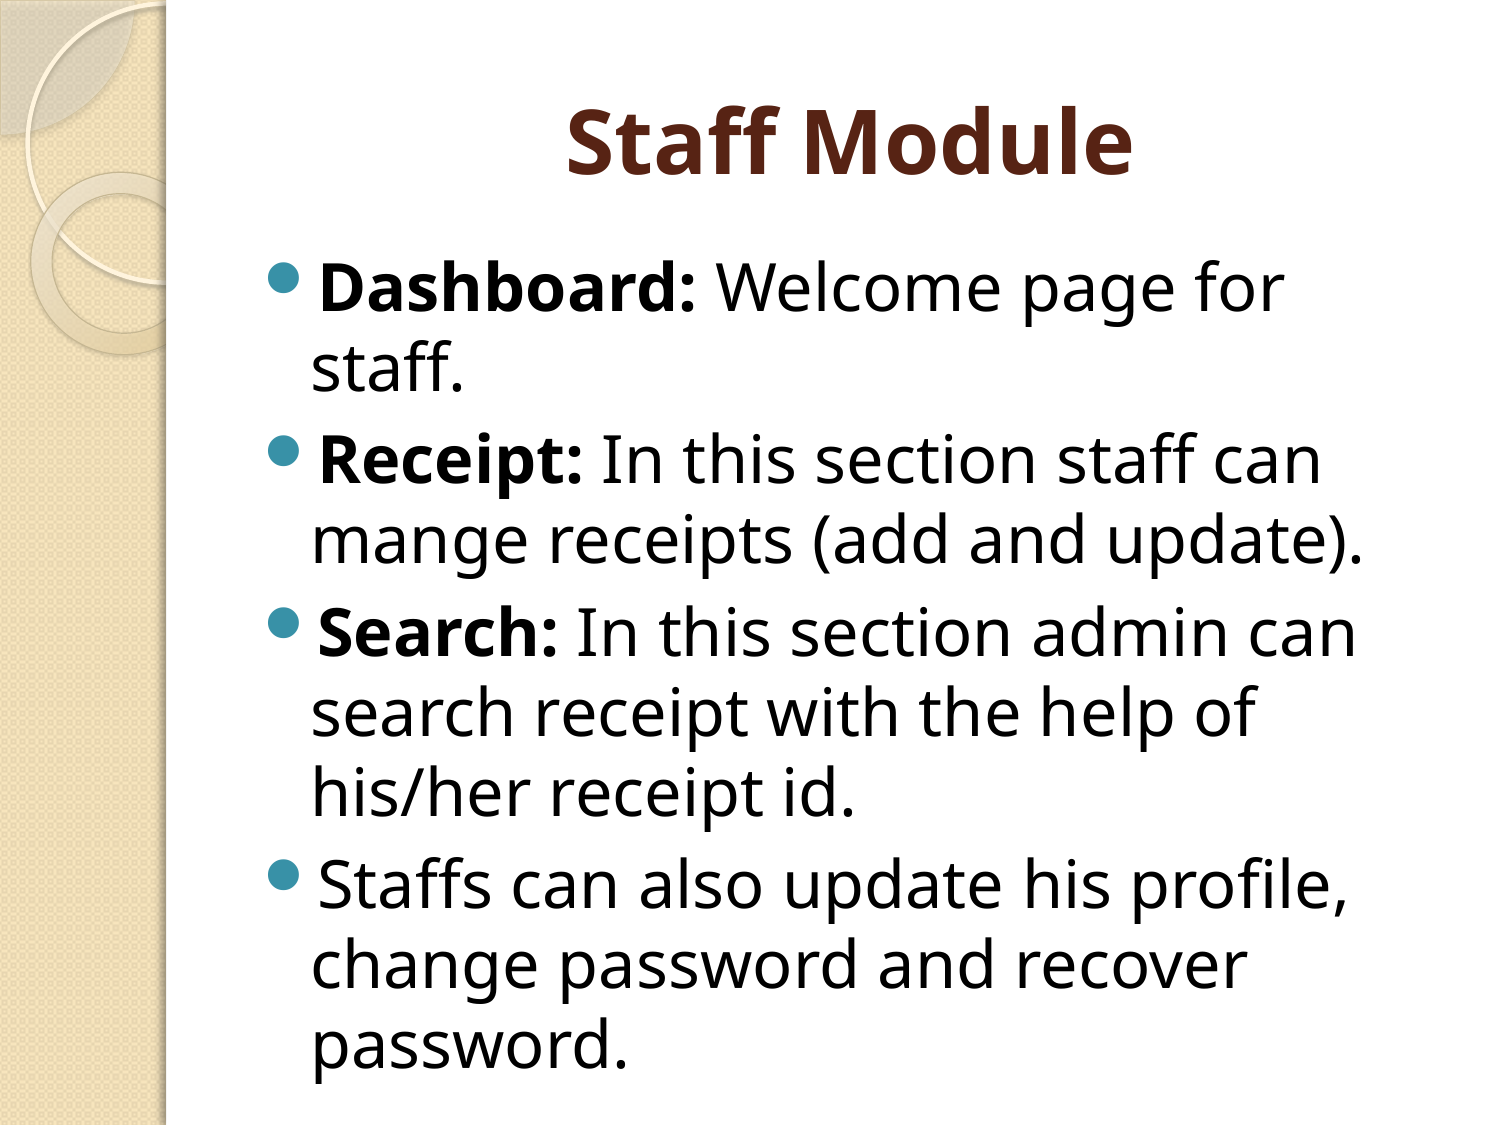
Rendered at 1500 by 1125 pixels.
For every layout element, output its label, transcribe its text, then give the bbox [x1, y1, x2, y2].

title Staff Module [235, 45, 1466, 233]
list Dashboard: Welcome page for staff. Receipt: In this section staff can mange receipts (add and update). Search: In this section admin can search receipt with the help of his/her receipt id. Staffs can also update his profile, change password and recover password. [235, 237, 1466, 1025]
